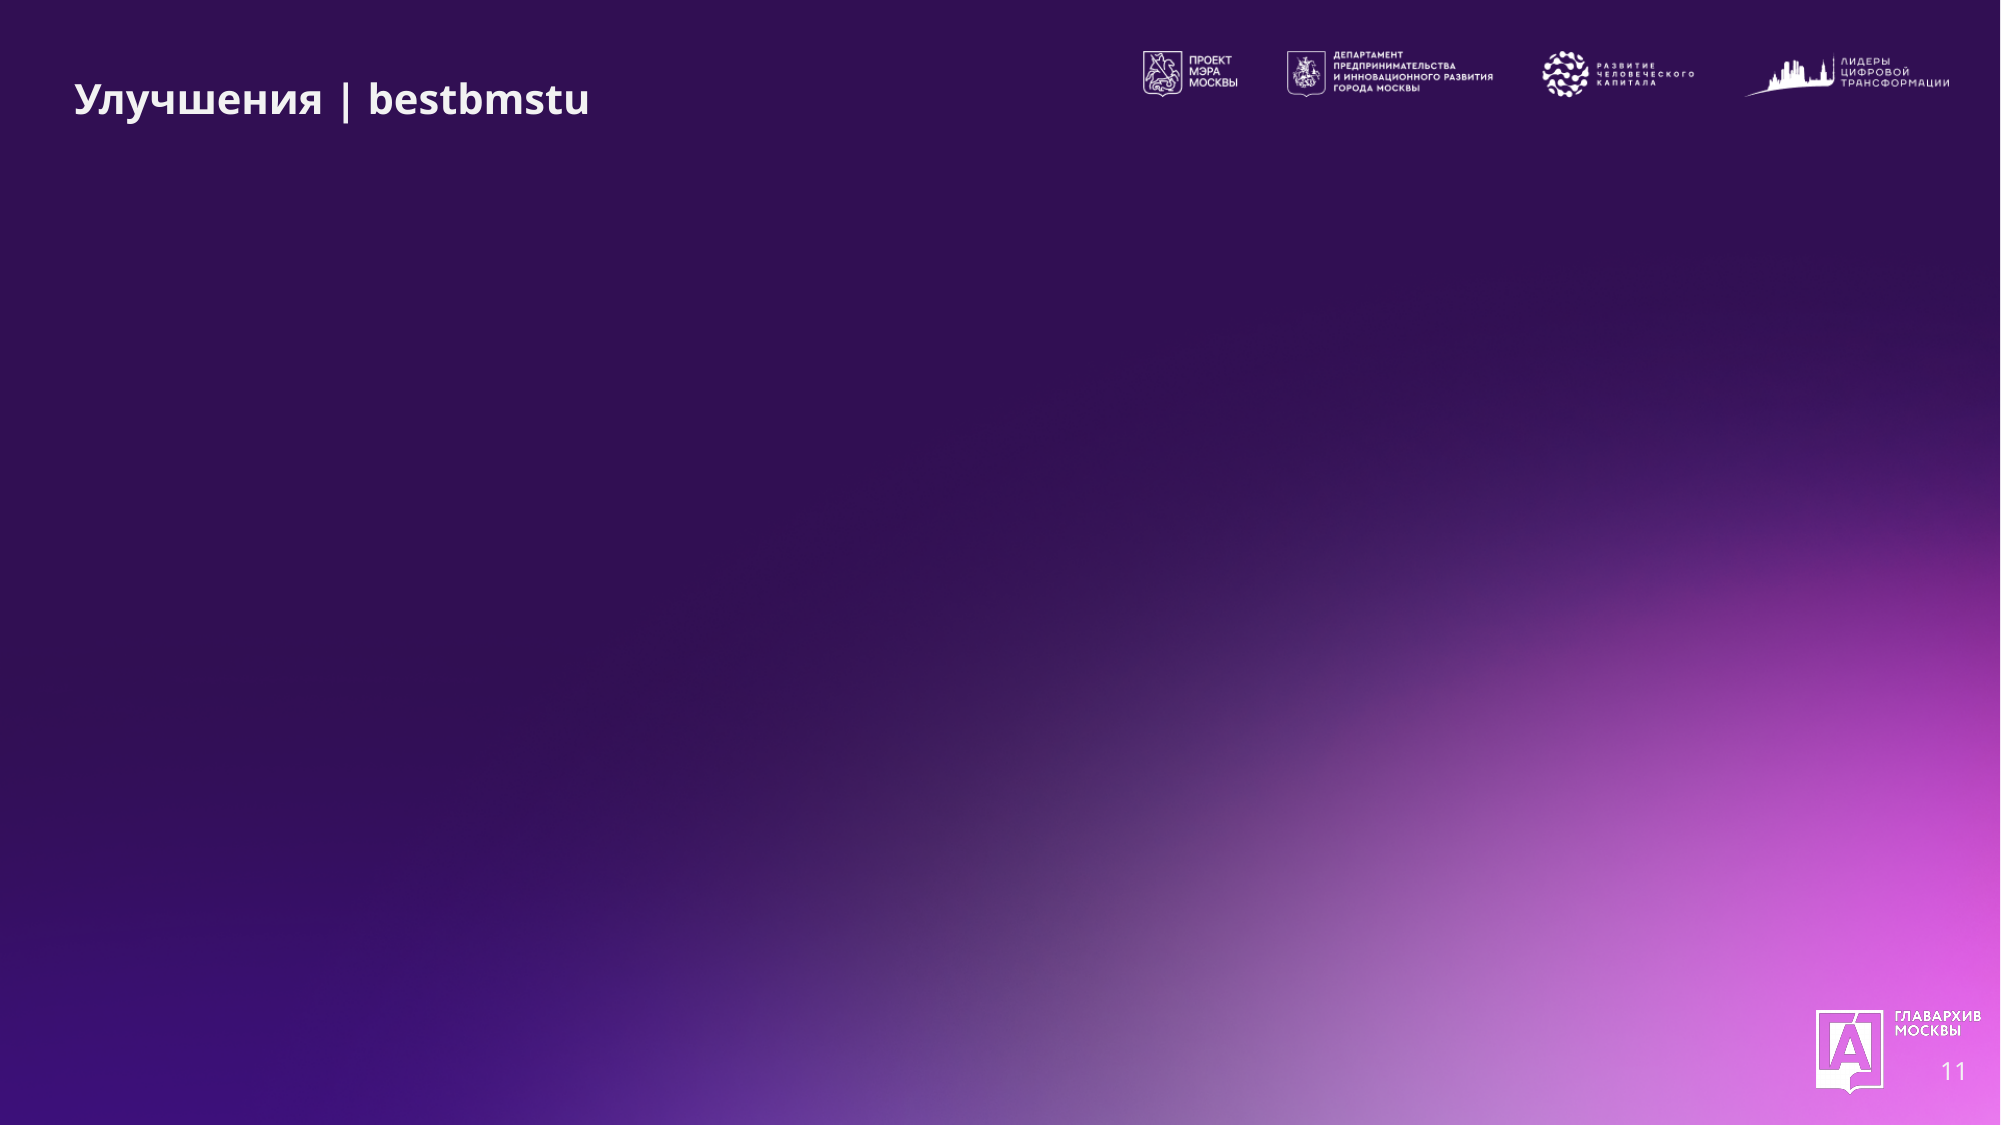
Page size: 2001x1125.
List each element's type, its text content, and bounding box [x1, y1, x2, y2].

picture [0, 0, 2001, 1125]
title Улучшения | bestbmstu [59, 69, 1678, 131]
slide_number 11 [1908, 1042, 2000, 1103]
